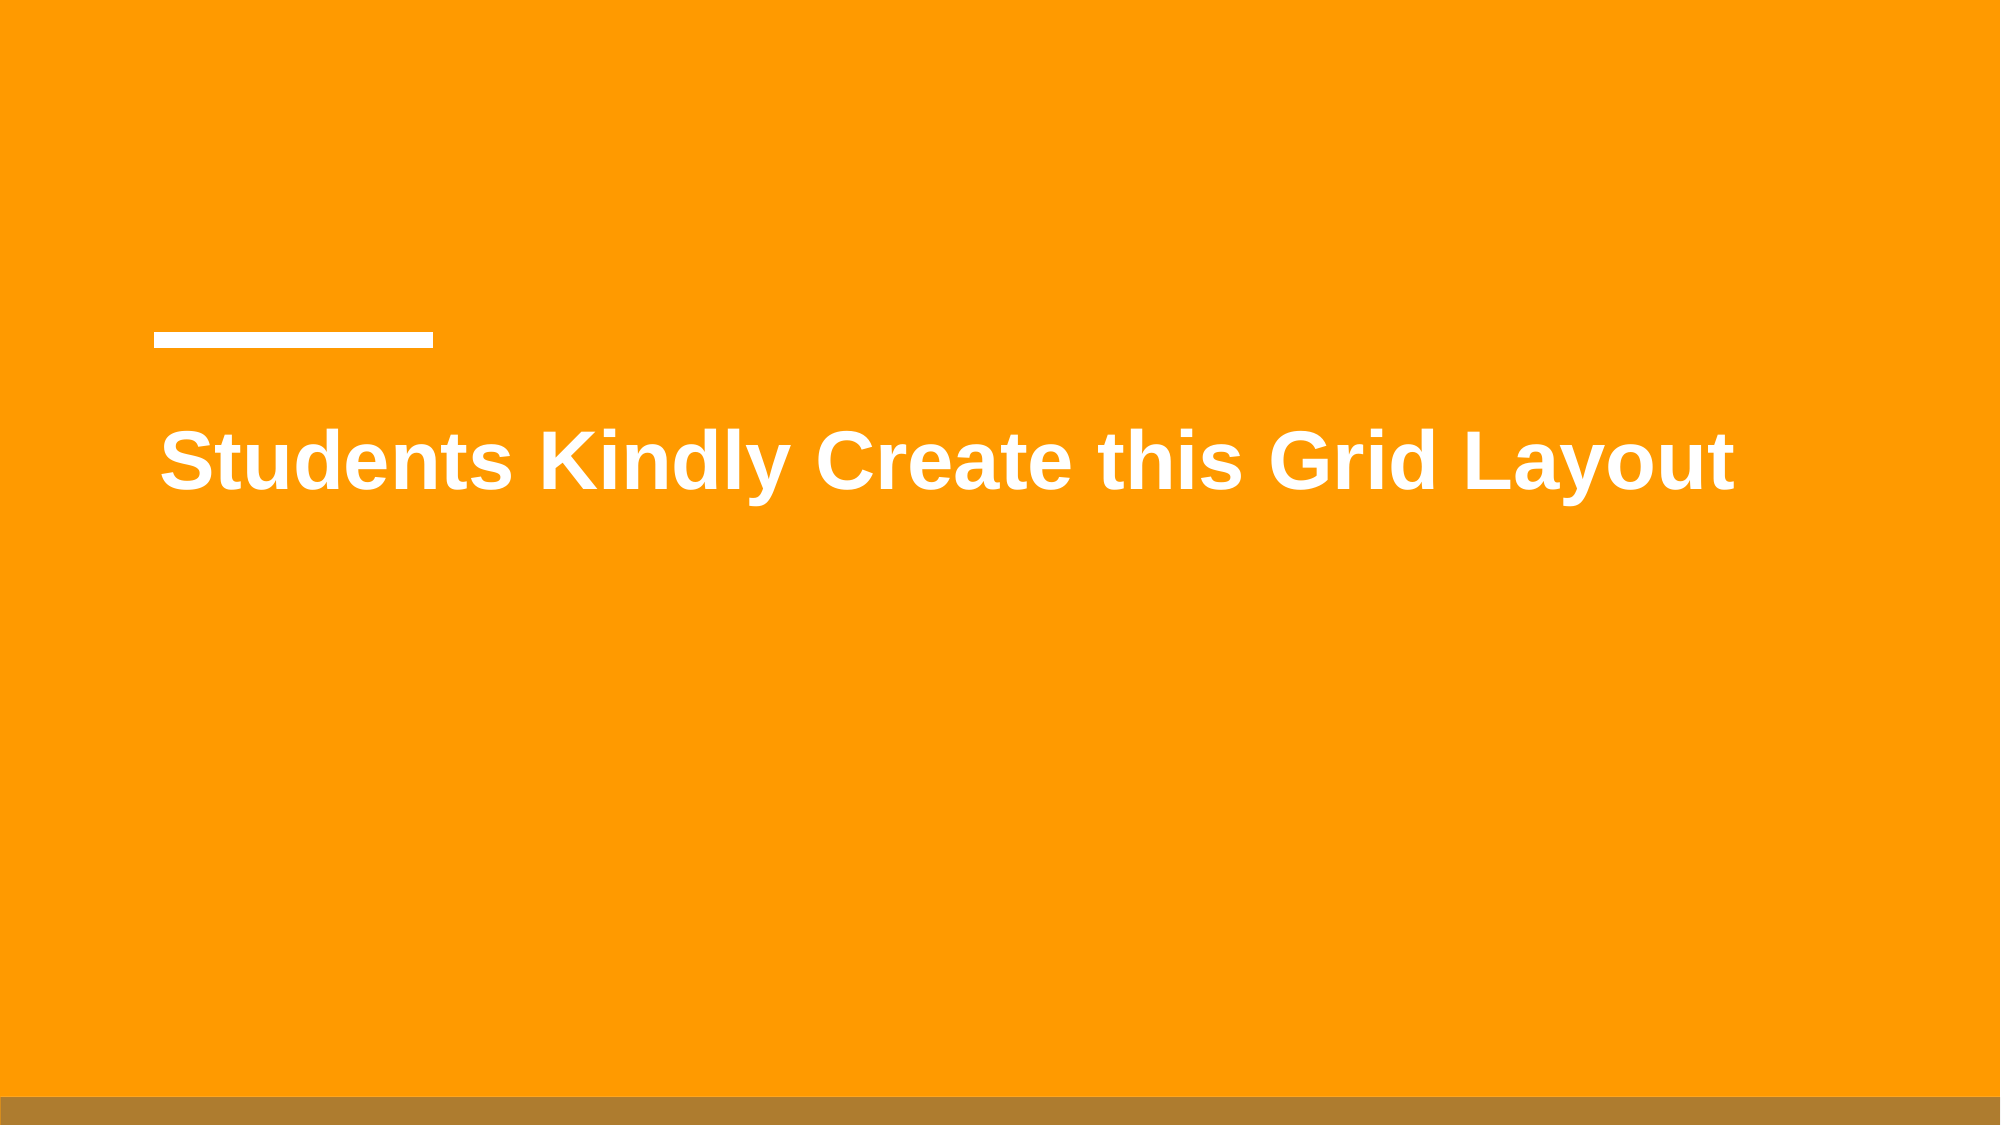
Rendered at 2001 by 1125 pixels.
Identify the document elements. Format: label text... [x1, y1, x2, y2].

picture [0, 1080, 2001, 1125]
title Students Kindly Create this Grid Layout [144, 391, 1888, 534]
